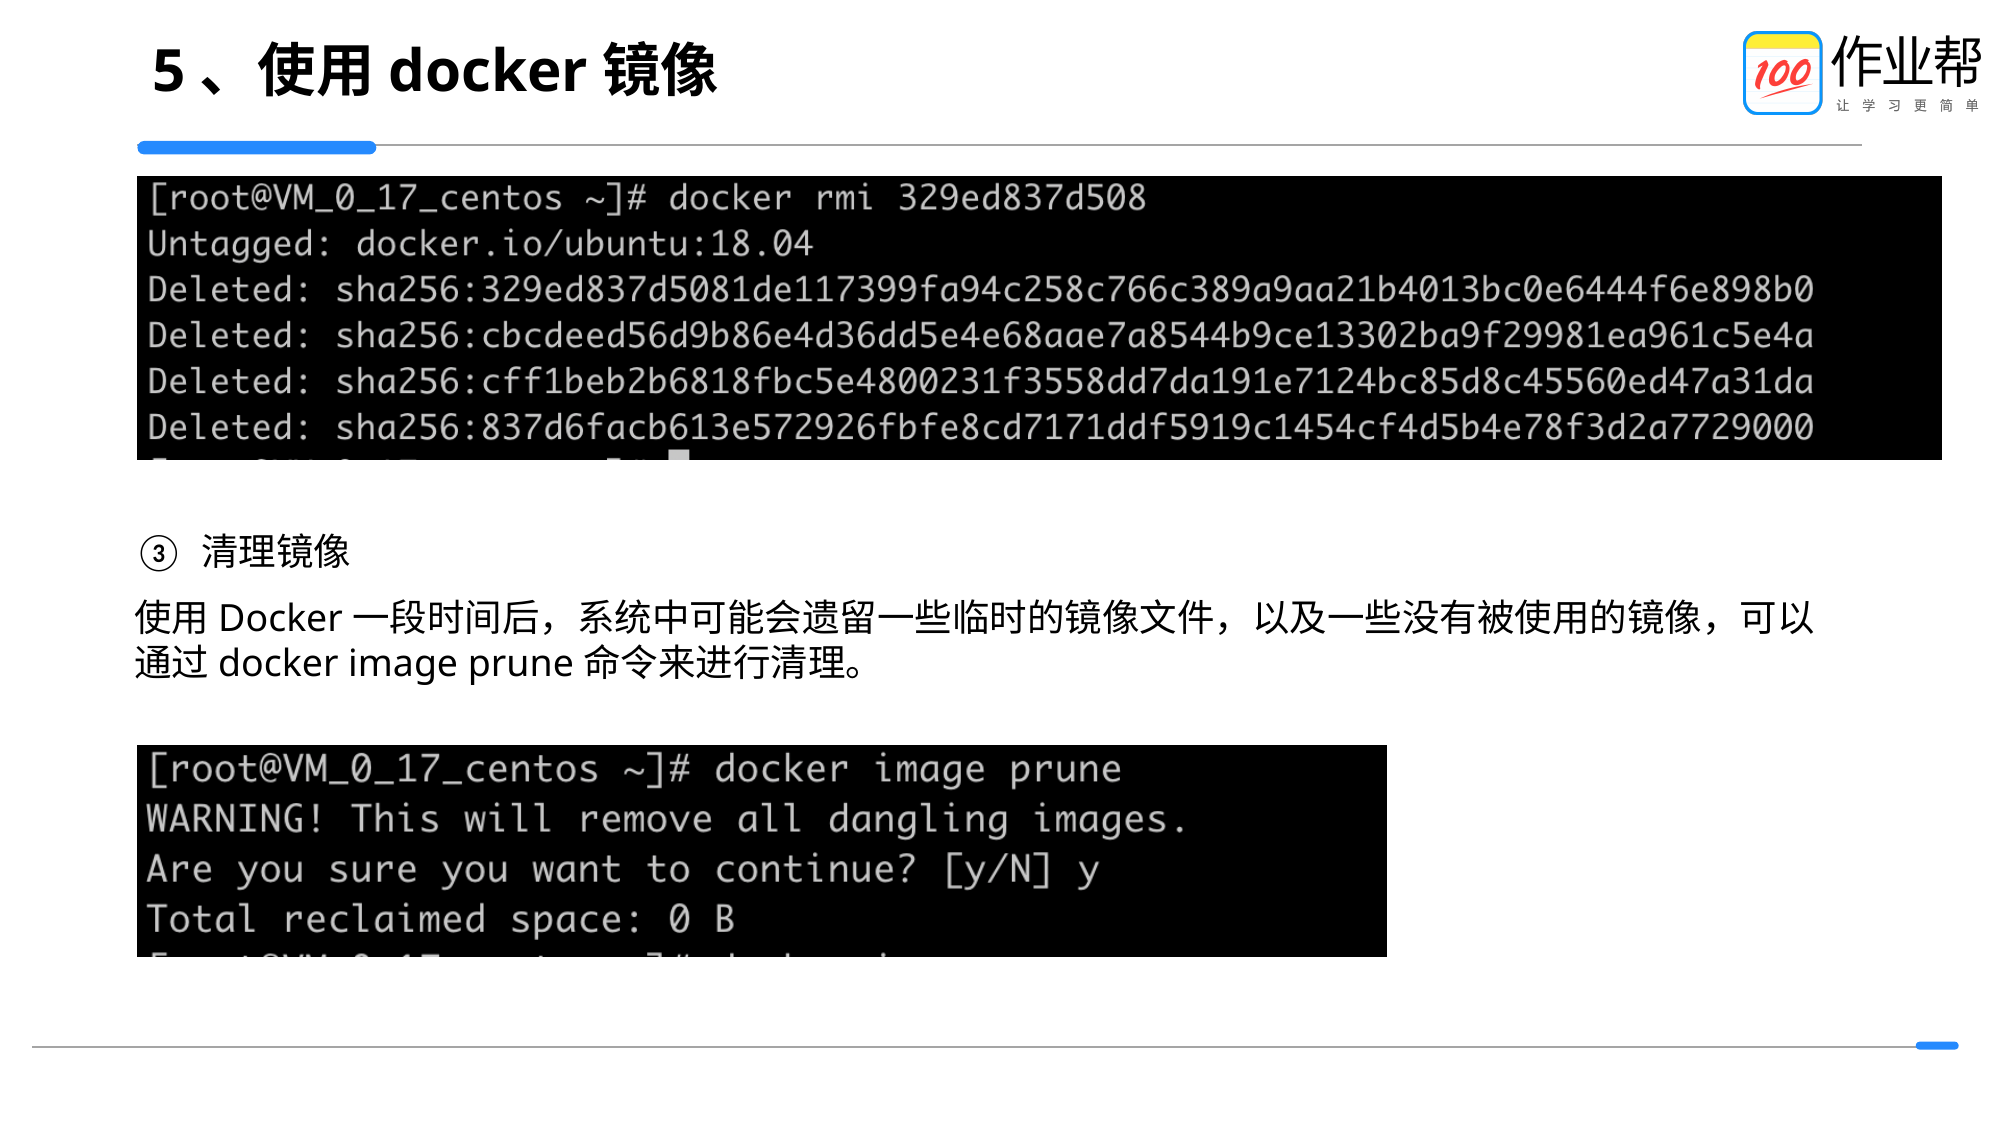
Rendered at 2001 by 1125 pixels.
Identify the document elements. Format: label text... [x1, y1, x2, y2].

list ③ 清理镜像 使用Docker一段时间后，系统中可能会遗留一些临时的镜像文件，以及一些没有被使用的镜像，可以通过docker image prune命令来进行清理。 [119, 161, 1863, 1014]
picture [137, 745, 1387, 957]
picture [1743, 31, 1981, 115]
picture [137, 176, 1942, 460]
title 5、使用docker镜像 [137, 22, 1728, 124]
